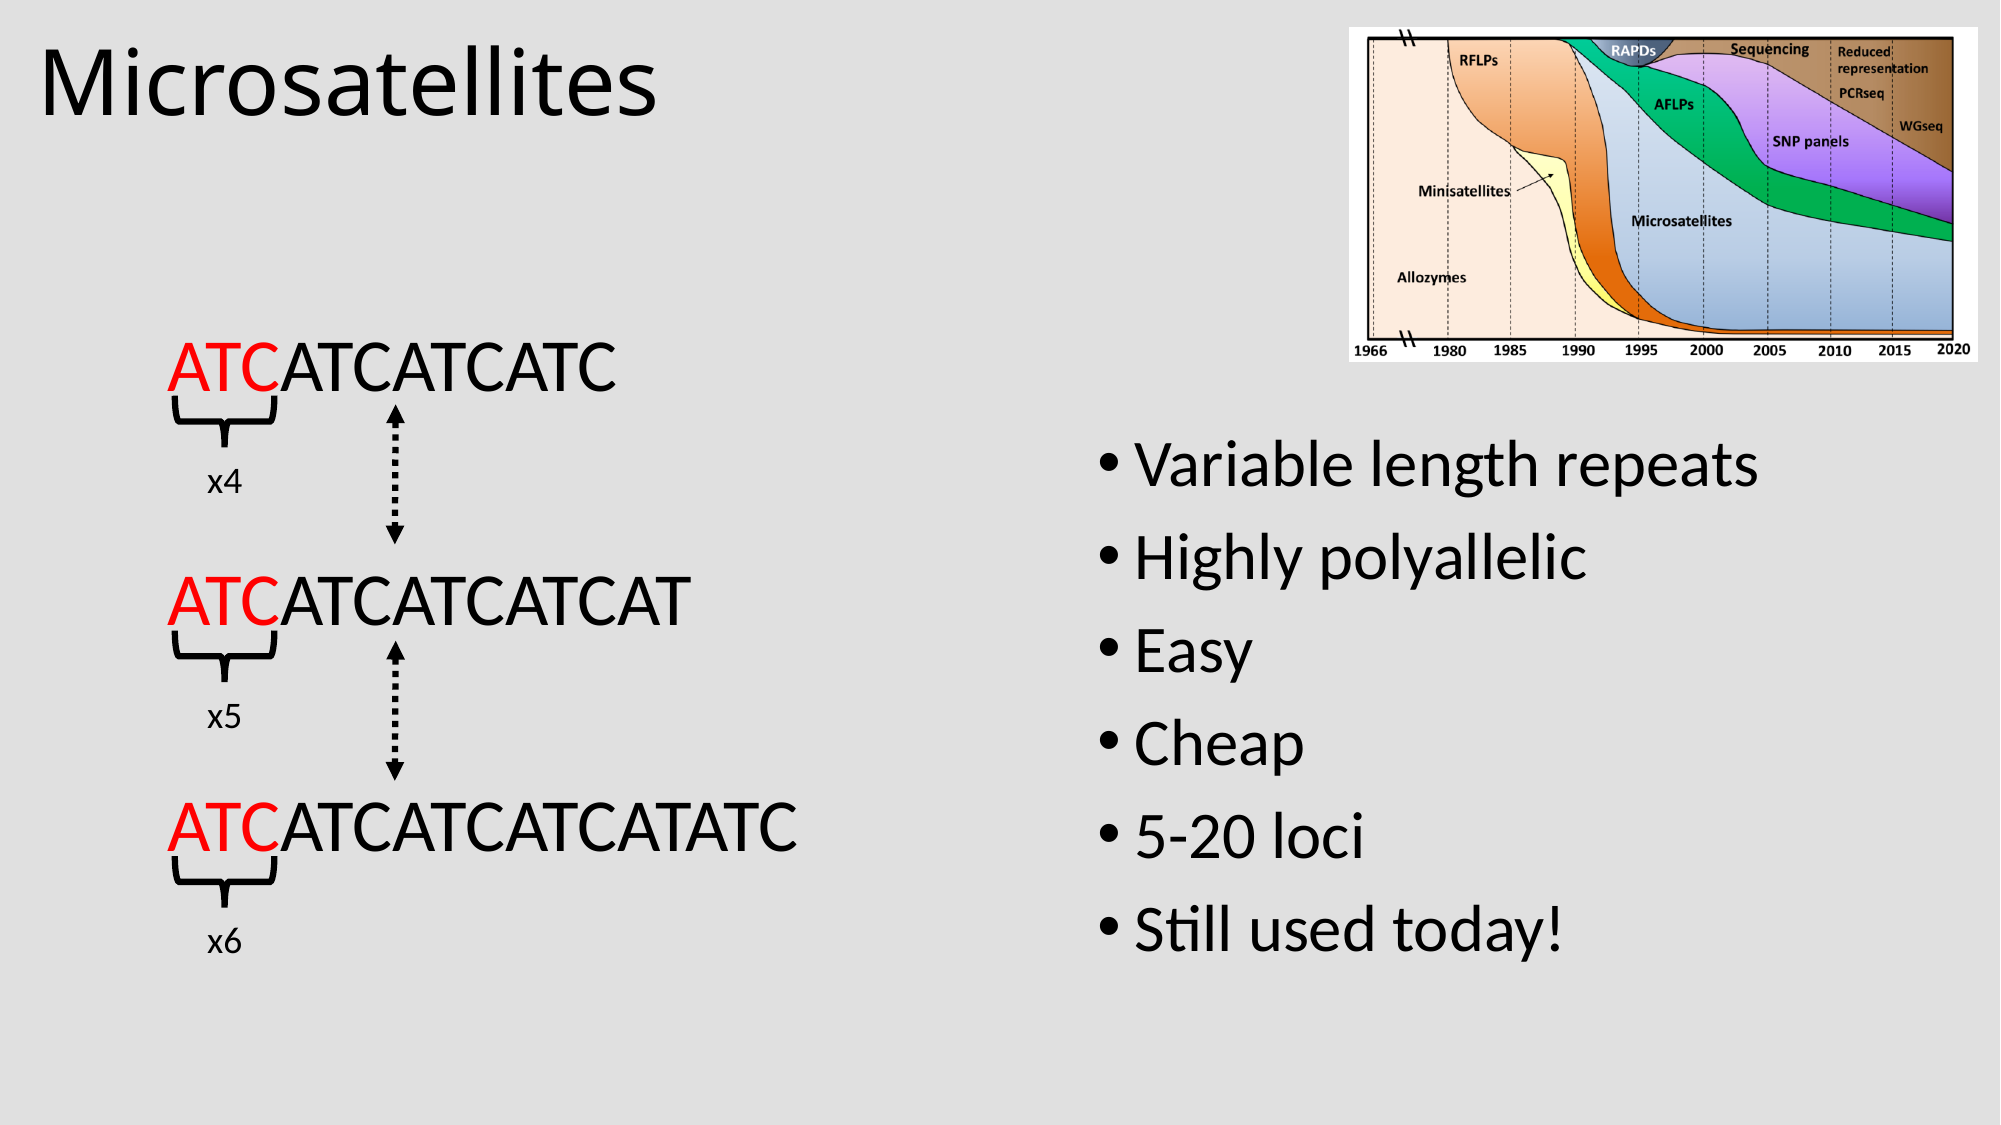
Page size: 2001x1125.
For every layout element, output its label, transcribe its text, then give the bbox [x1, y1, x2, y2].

text_box [174, 395, 275, 448]
text_box x6 [182, 908, 267, 969]
text_box ATCATCATCATC [152, 308, 639, 414]
picture [1349, 27, 1978, 362]
text_box x5 [182, 683, 267, 744]
list Variable length repeats Highly polyallelic Easy Cheap 5-20 loci Still used today! [1082, 421, 1847, 988]
text_box x4 [182, 448, 267, 509]
text_box ATCATCATCATCAT [152, 543, 943, 649]
text_box [174, 856, 275, 908]
title Microsatellites [22, 21, 1187, 150]
text_box ATCATCATCATCATATC [152, 769, 943, 874]
text_box [174, 630, 275, 683]
